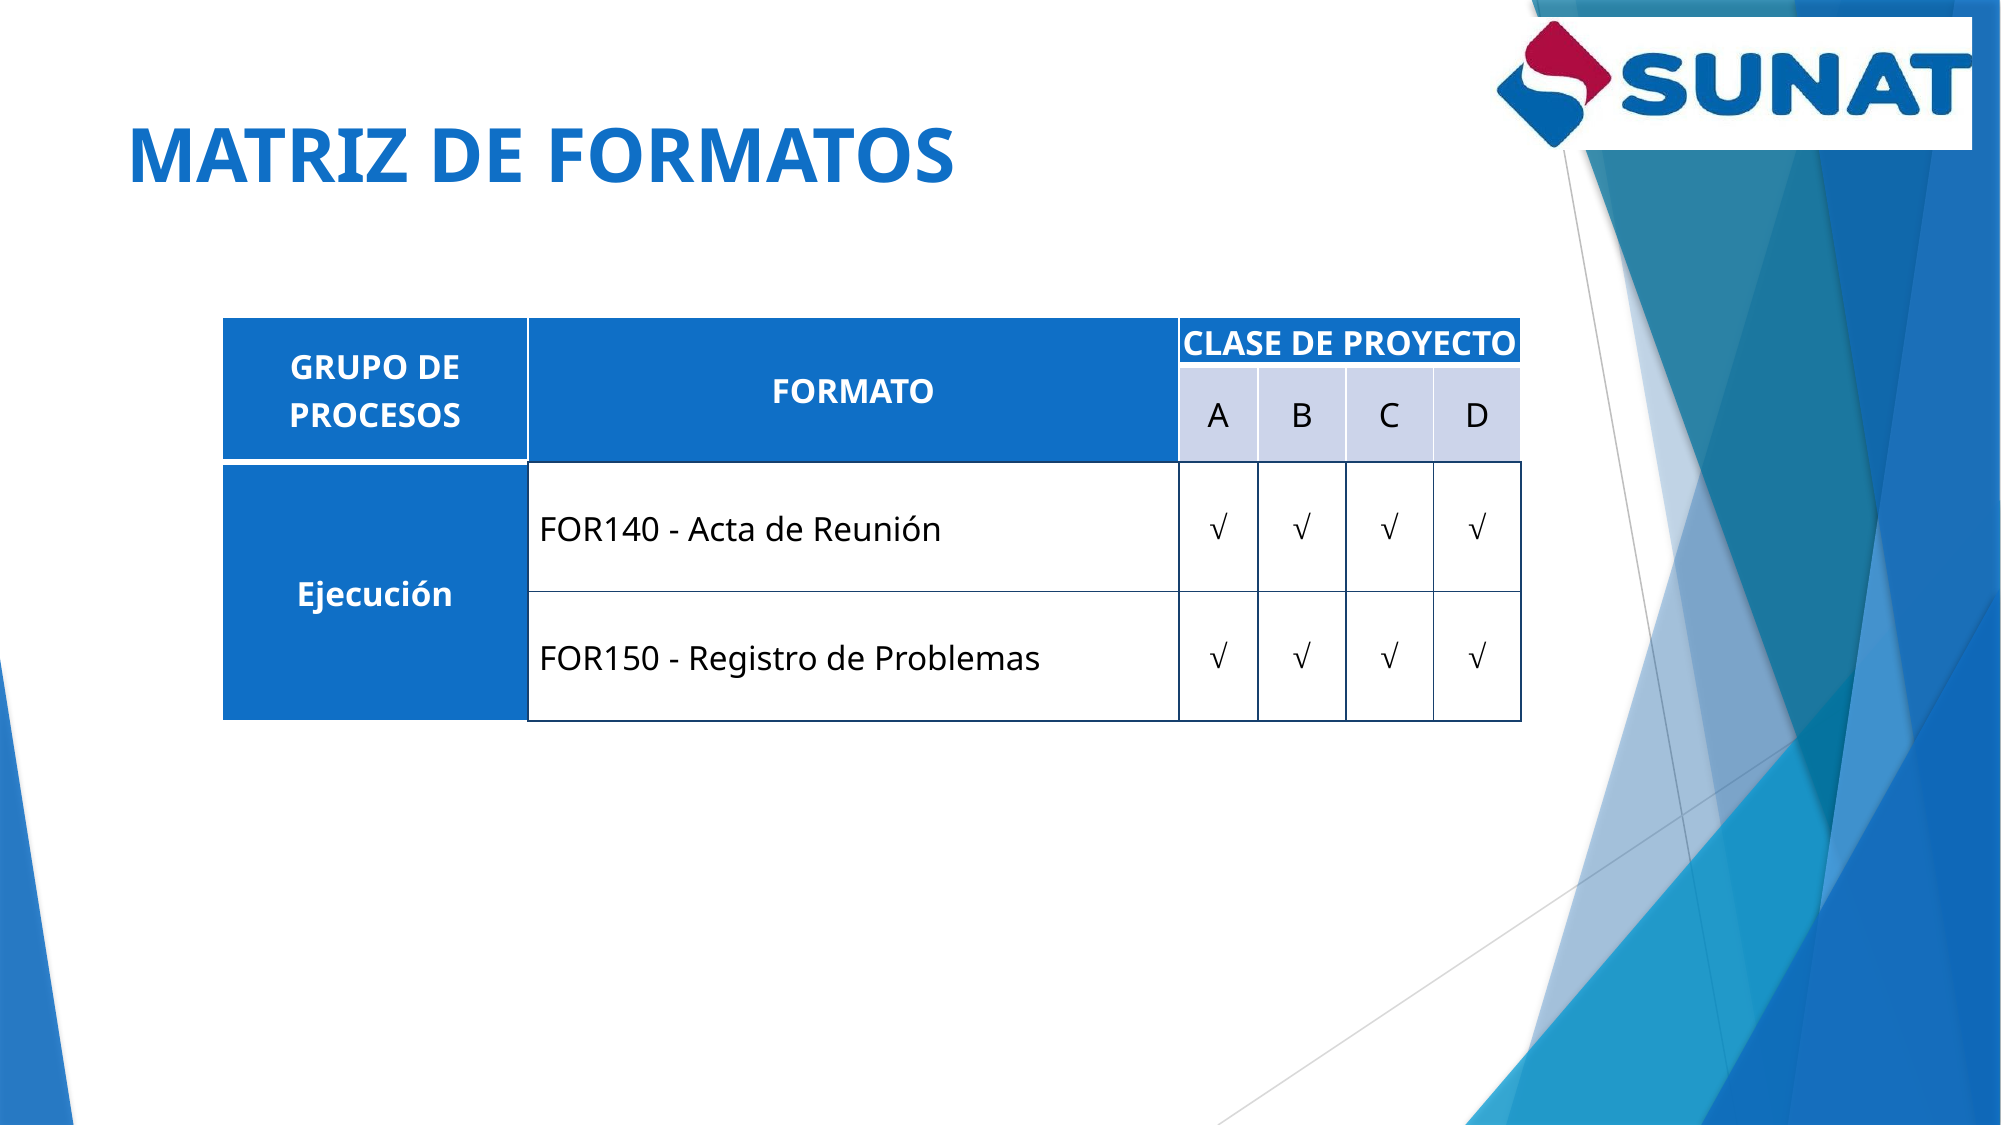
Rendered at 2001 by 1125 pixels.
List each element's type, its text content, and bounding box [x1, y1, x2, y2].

table_cell √ [1259, 463, 1345, 591]
table_header Clase de Proyecto [1180, 318, 1520, 362]
table_cell B [1259, 368, 1345, 461]
table_cell √ [1347, 592, 1433, 720]
table_cell √ [1180, 592, 1257, 720]
table_cell √ [1180, 463, 1257, 591]
table_cell Ejecución [223, 465, 527, 720]
table_cell FOR150 - Registro de Problemas [529, 592, 1178, 720]
table_header Formato [529, 318, 1178, 461]
table_header Grupo de Procesos [223, 318, 527, 459]
table_cell √ [1259, 592, 1345, 720]
table_cell √ [1347, 463, 1433, 591]
table_cell A [1180, 368, 1257, 461]
table_cell FOR140 - Acta de Reunión [529, 463, 1178, 591]
table_cell √ [1434, 592, 1520, 720]
table_cell D [1434, 368, 1520, 461]
picture [1490, 17, 1973, 150]
table_cell C [1347, 368, 1433, 461]
table_cell √ [1434, 463, 1520, 591]
title MATRIZ DE FORMATOS [111, 99, 1522, 317]
